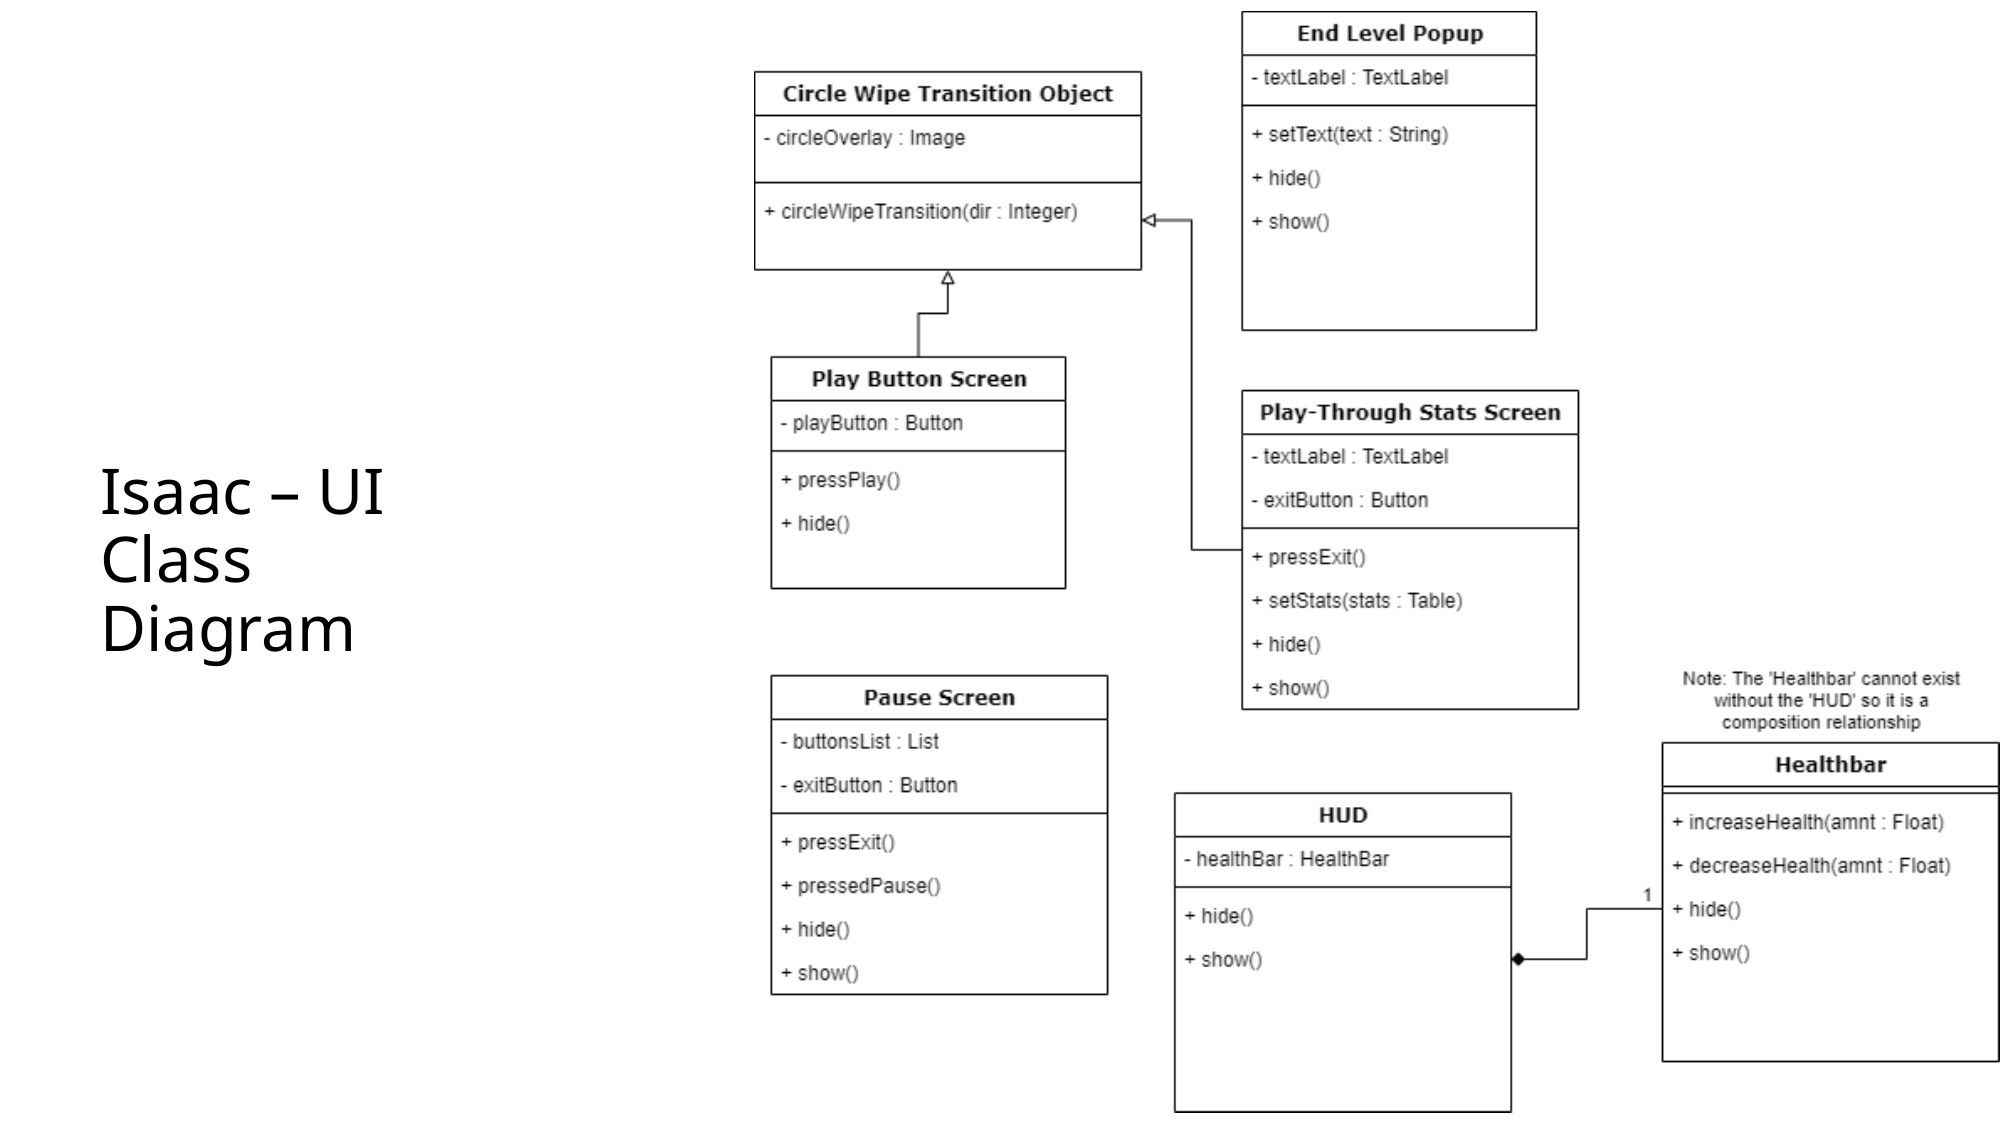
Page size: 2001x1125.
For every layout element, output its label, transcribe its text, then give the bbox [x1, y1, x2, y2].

title Isaac – UI Class Diagram [85, 451, 481, 673]
picture [753, 10, 2000, 1114]
